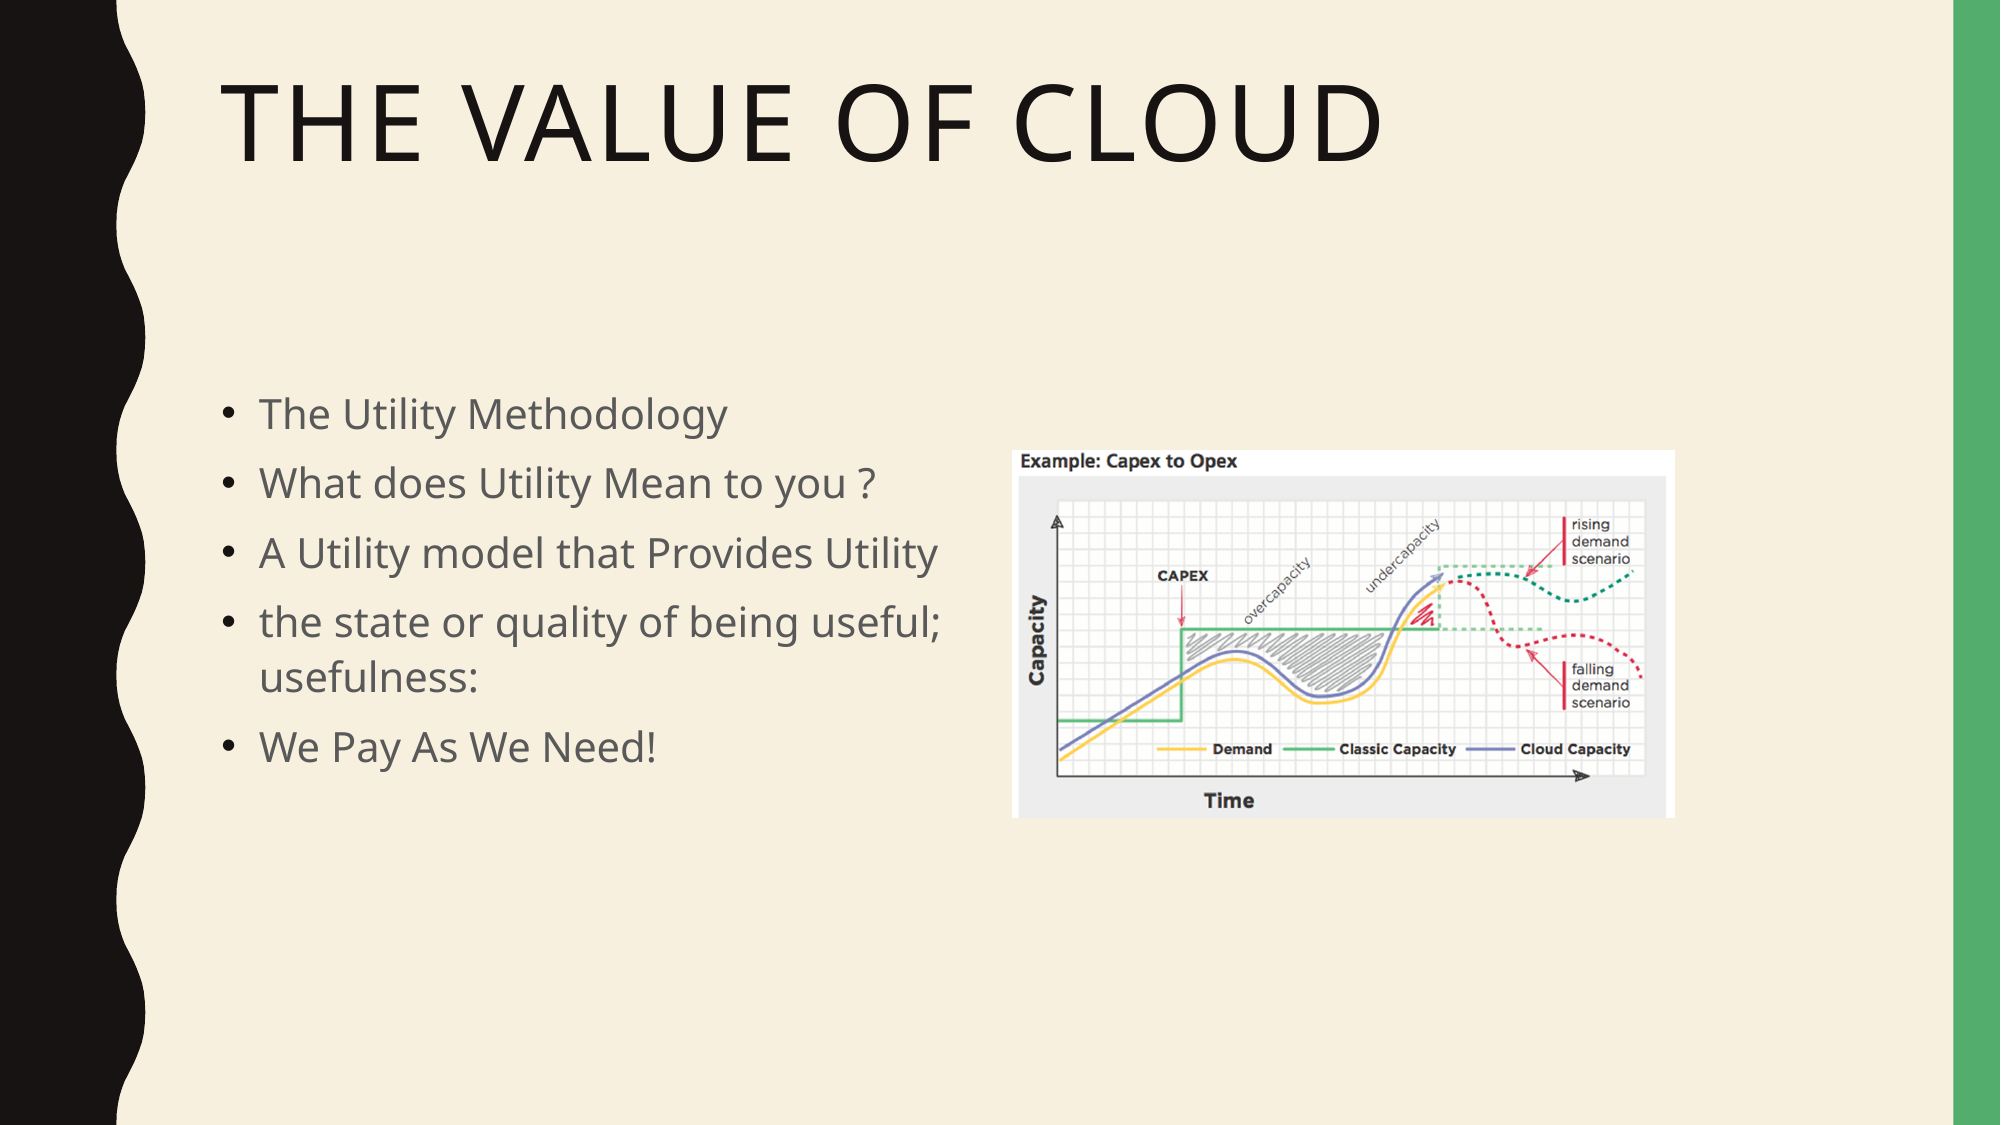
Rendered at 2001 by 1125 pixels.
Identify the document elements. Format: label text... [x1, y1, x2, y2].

list The Utility Methodology What does Utility Mean to you ? A Utility model that Provides Utility the state or quality of being useful; usefulness: We Pay As We Need! [206, 375, 994, 969]
title The Value of Cloud [205, 62, 1875, 308]
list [1012, 450, 1675, 818]
